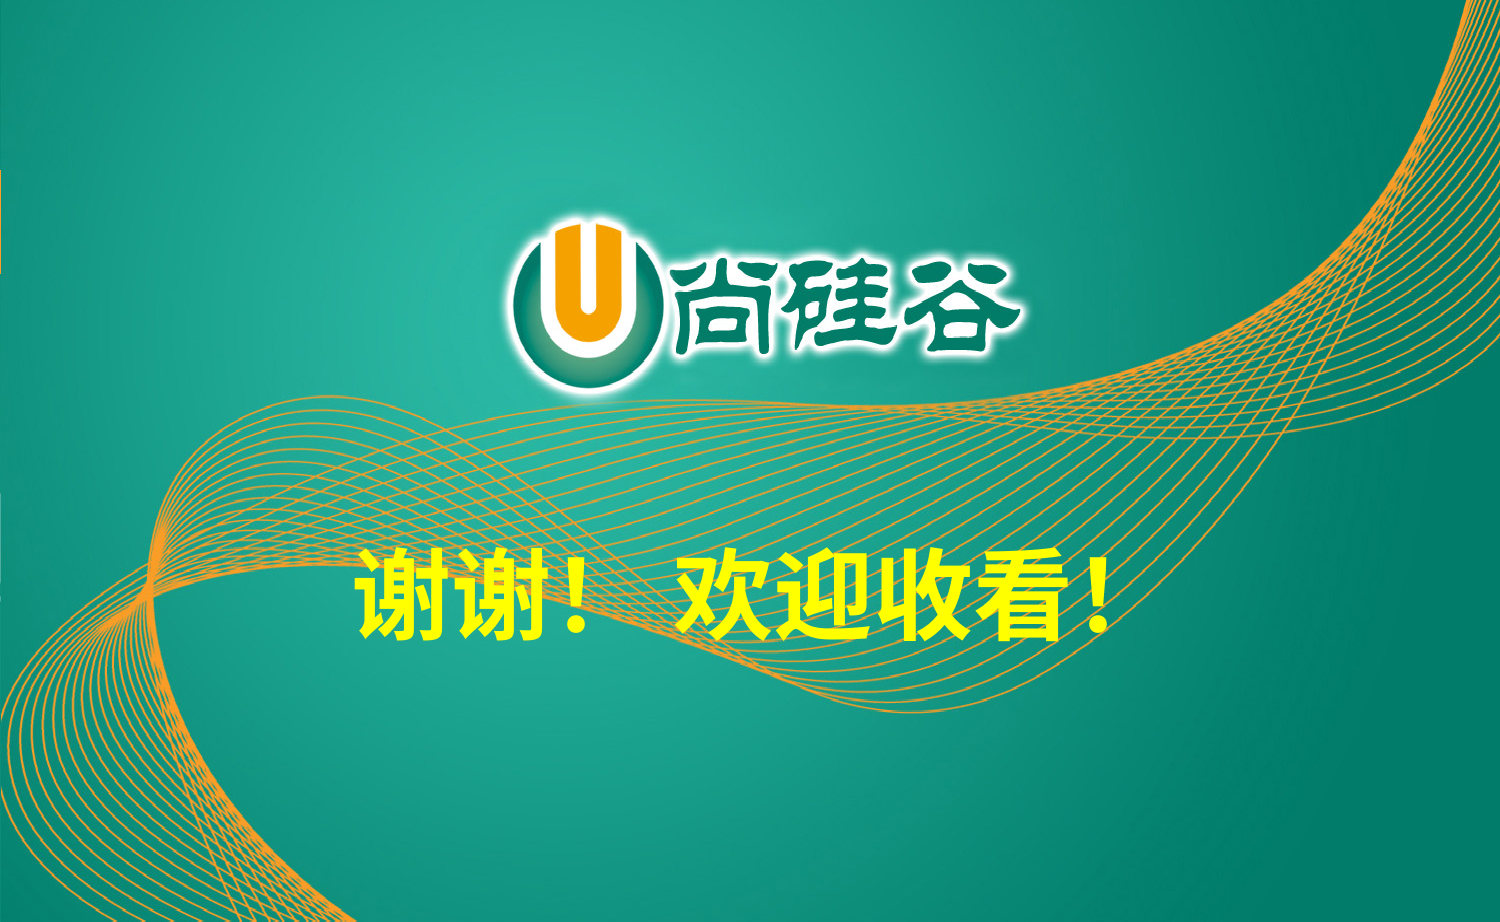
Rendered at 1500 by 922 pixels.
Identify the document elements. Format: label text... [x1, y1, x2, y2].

picture [0, 0, 1500, 922]
text_box 谢谢！ 欢迎收看！ [336, 525, 1140, 660]
